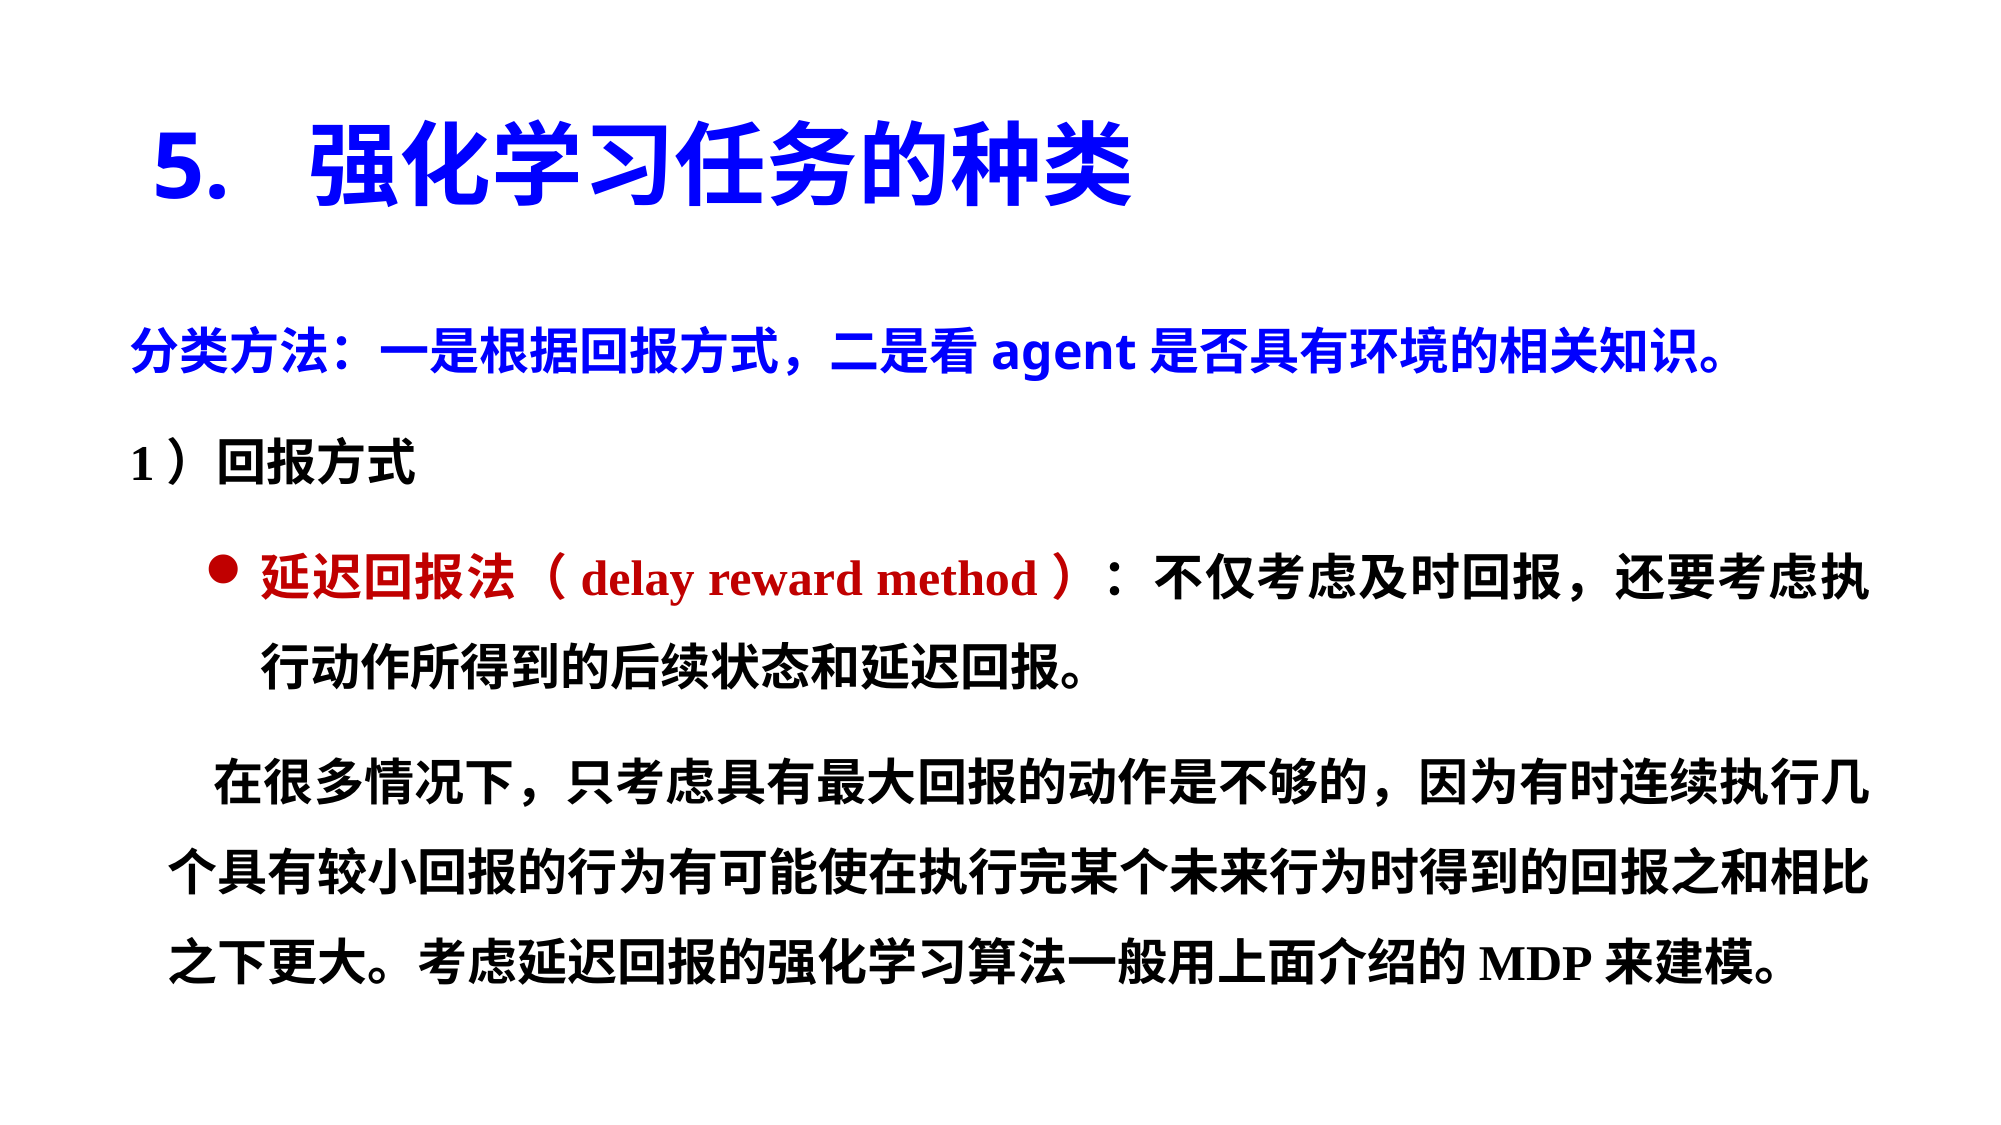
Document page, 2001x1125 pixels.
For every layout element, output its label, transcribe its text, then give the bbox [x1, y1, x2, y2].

title 5. 强化学习任务的种类 [137, 59, 1863, 278]
list 分类方法：一是根据回报方式，二是看agent是否具有环境的相关知识。 1）回报方式 延迟回报法（delay reward method）：不仅考虑及时回报，还要考虑执行动作所得到的后续状态和延迟回报。 在很多情况下，只考虑具有最大回报的动作是不够的，因为有时连续执行几个具有较小回报的行为有可能使在执行完某个未来行为时得到的回报之和相比之下更大。考虑延迟回报的强化学习算法一般用上面介绍的MDP来建模。 [114, 282, 1886, 1098]
